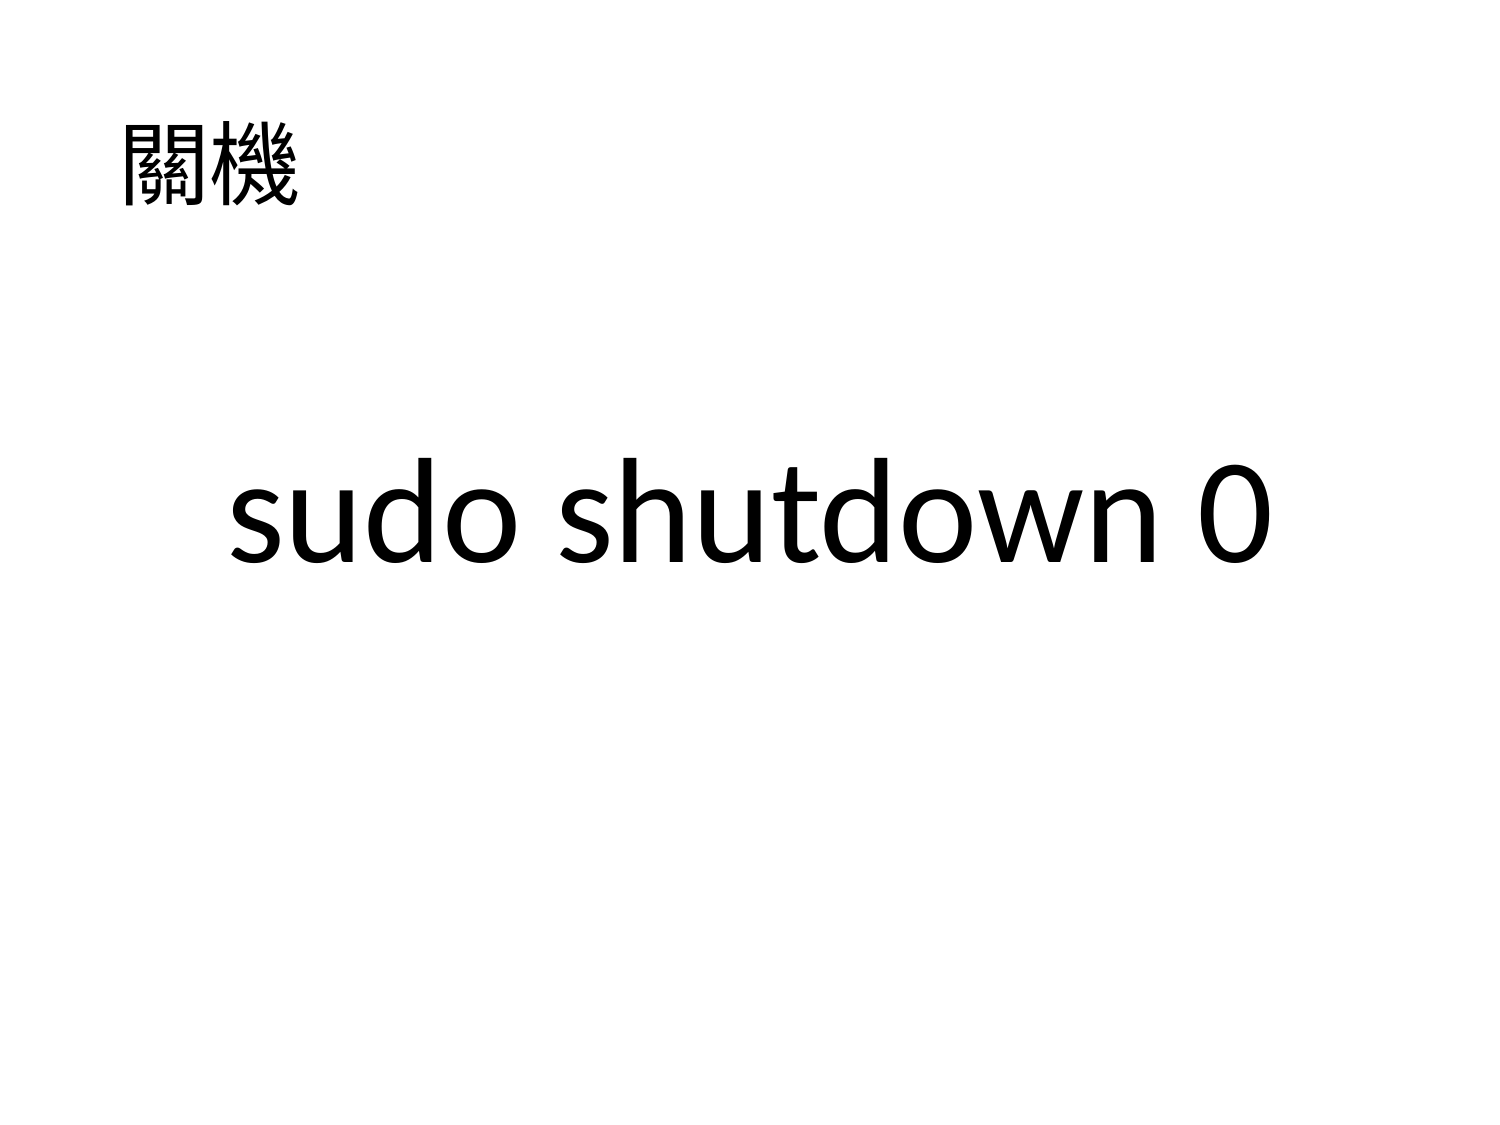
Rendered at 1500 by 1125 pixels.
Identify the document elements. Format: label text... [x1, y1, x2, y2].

title 關機 [103, 59, 1397, 278]
text_box sudo shutdown 0 [211, 405, 1289, 600]
